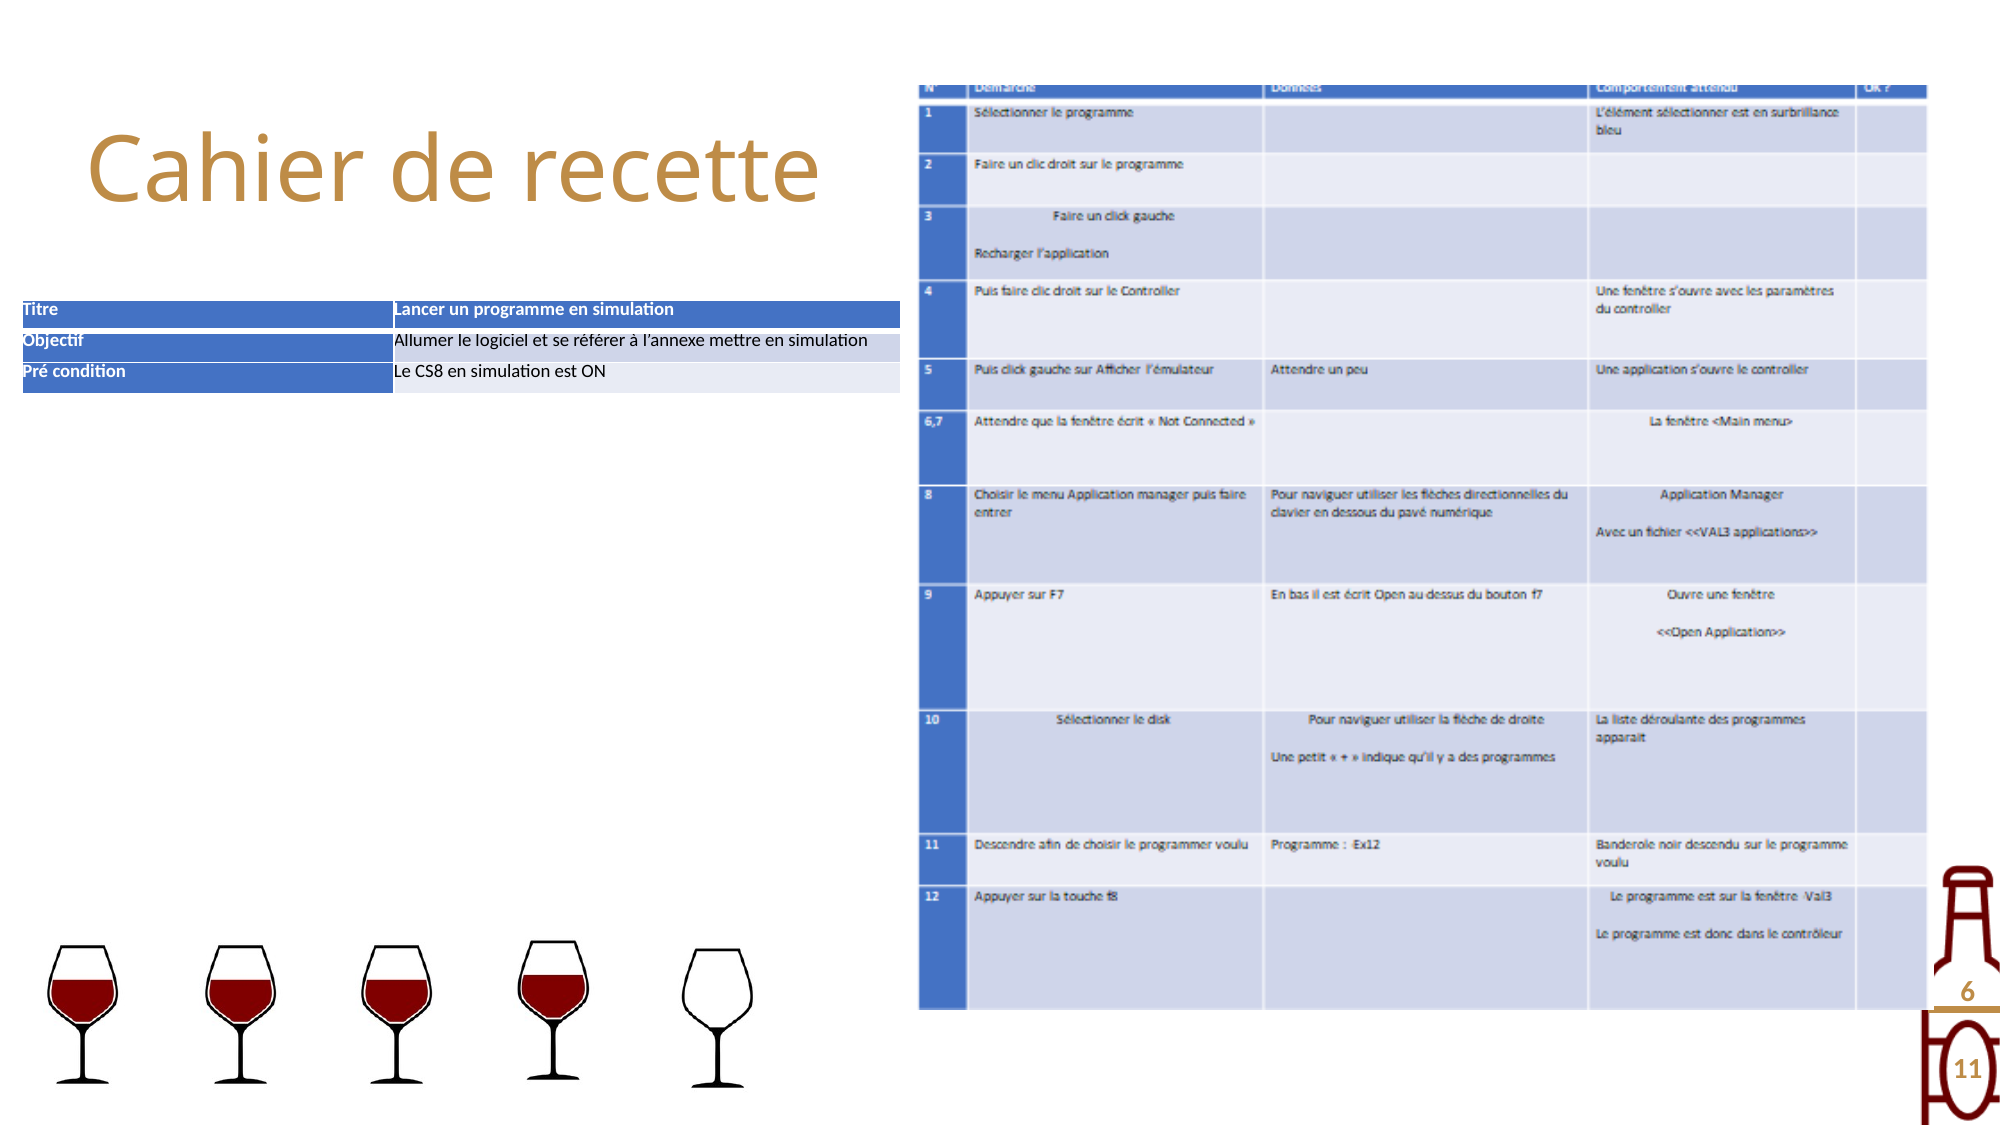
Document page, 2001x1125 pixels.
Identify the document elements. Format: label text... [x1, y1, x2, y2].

table_cell Objectif [23, 334, 393, 362]
picture [41, 933, 128, 1098]
title Cahier de recette [70, 63, 1000, 281]
table_header Lancer un programme en simulation [395, 301, 900, 328]
table_cell Pré condition [23, 363, 393, 393]
table_cell Le CS8 en simulation est ON [395, 363, 900, 393]
table_cell Allumer le logiciel et se référer à l’annexe mettre en simulation [395, 334, 900, 362]
picture [916, 85, 2000, 1125]
picture [511, 929, 603, 1098]
picture [355, 933, 446, 1098]
table_header Titre [23, 301, 393, 328]
picture [198, 933, 286, 1098]
picture [674, 933, 762, 1098]
